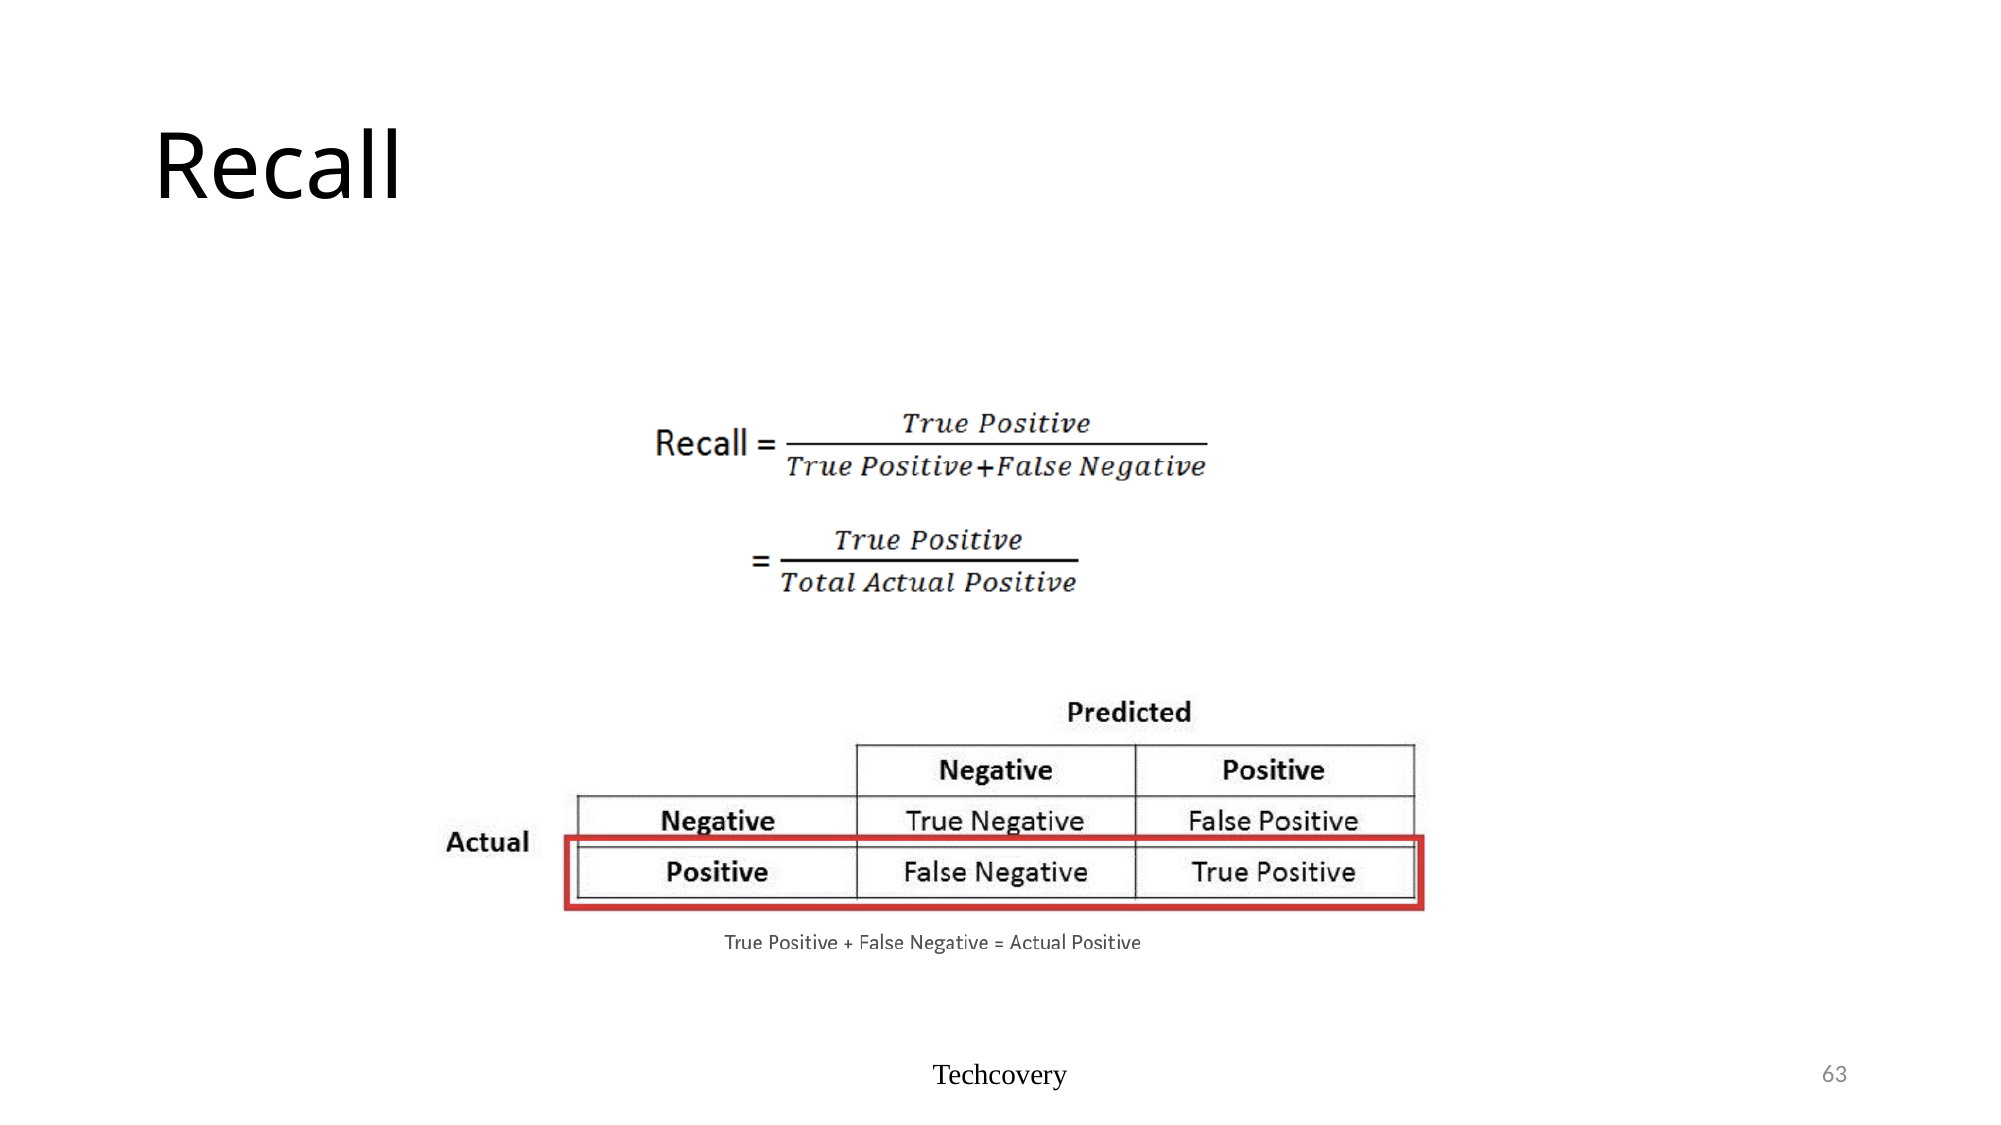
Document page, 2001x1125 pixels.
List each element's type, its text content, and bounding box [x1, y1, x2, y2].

picture [359, 353, 1640, 967]
footer Techcovery [662, 1042, 1338, 1103]
title Recall [137, 59, 1863, 278]
slide_number 63 [1412, 1042, 1863, 1103]
